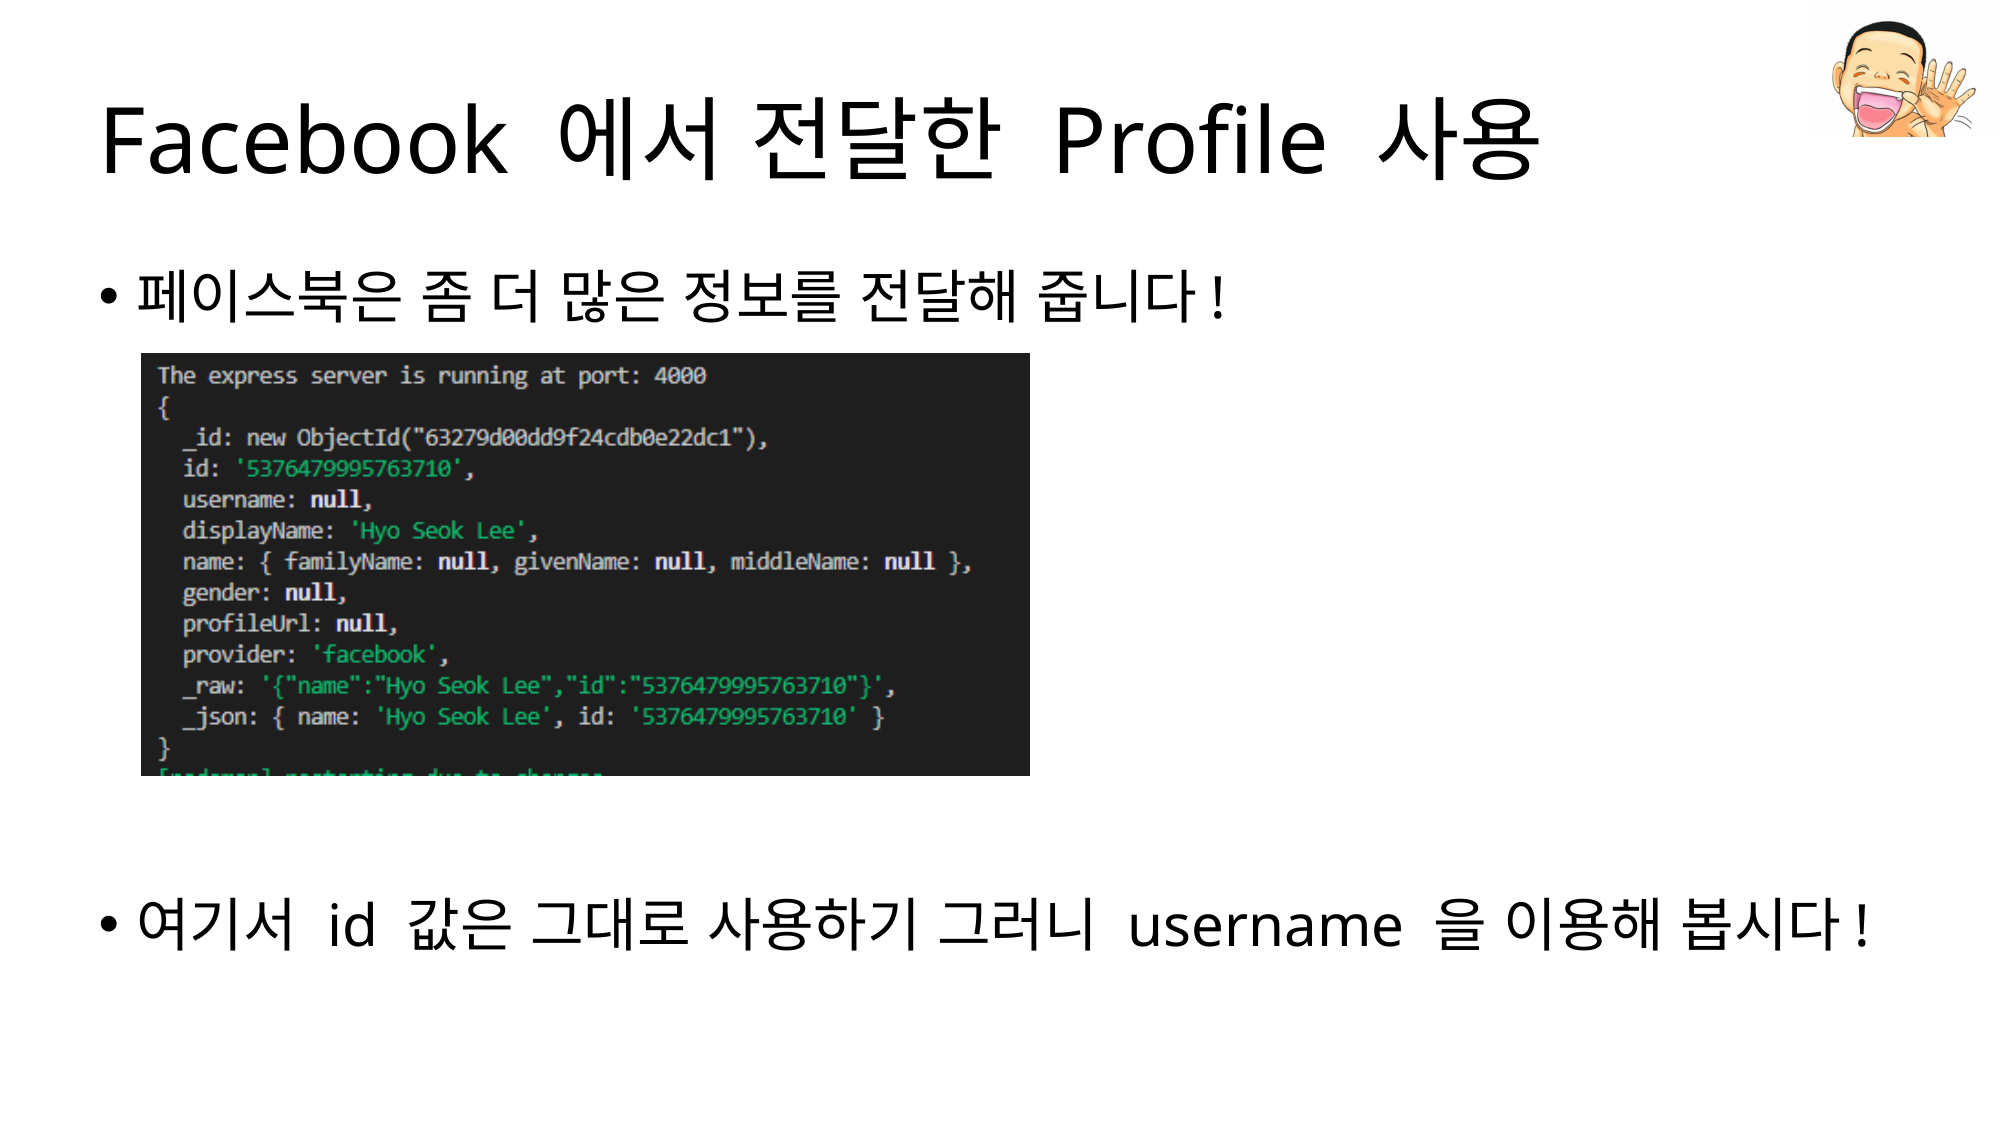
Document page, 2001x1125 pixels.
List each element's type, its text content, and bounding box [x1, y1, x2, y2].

list 페이스북은 좀 더 많은 정보를 전달해 줍니다! 여기서 id 값은 그대로 사용하기 그러니 username 을 이용해 봅시다! [83, 217, 1931, 1100]
picture [141, 353, 1030, 777]
picture [1931, 0, 2000, 137]
title Facebook 에서 전달한 Profile 사용 [83, 0, 1931, 217]
